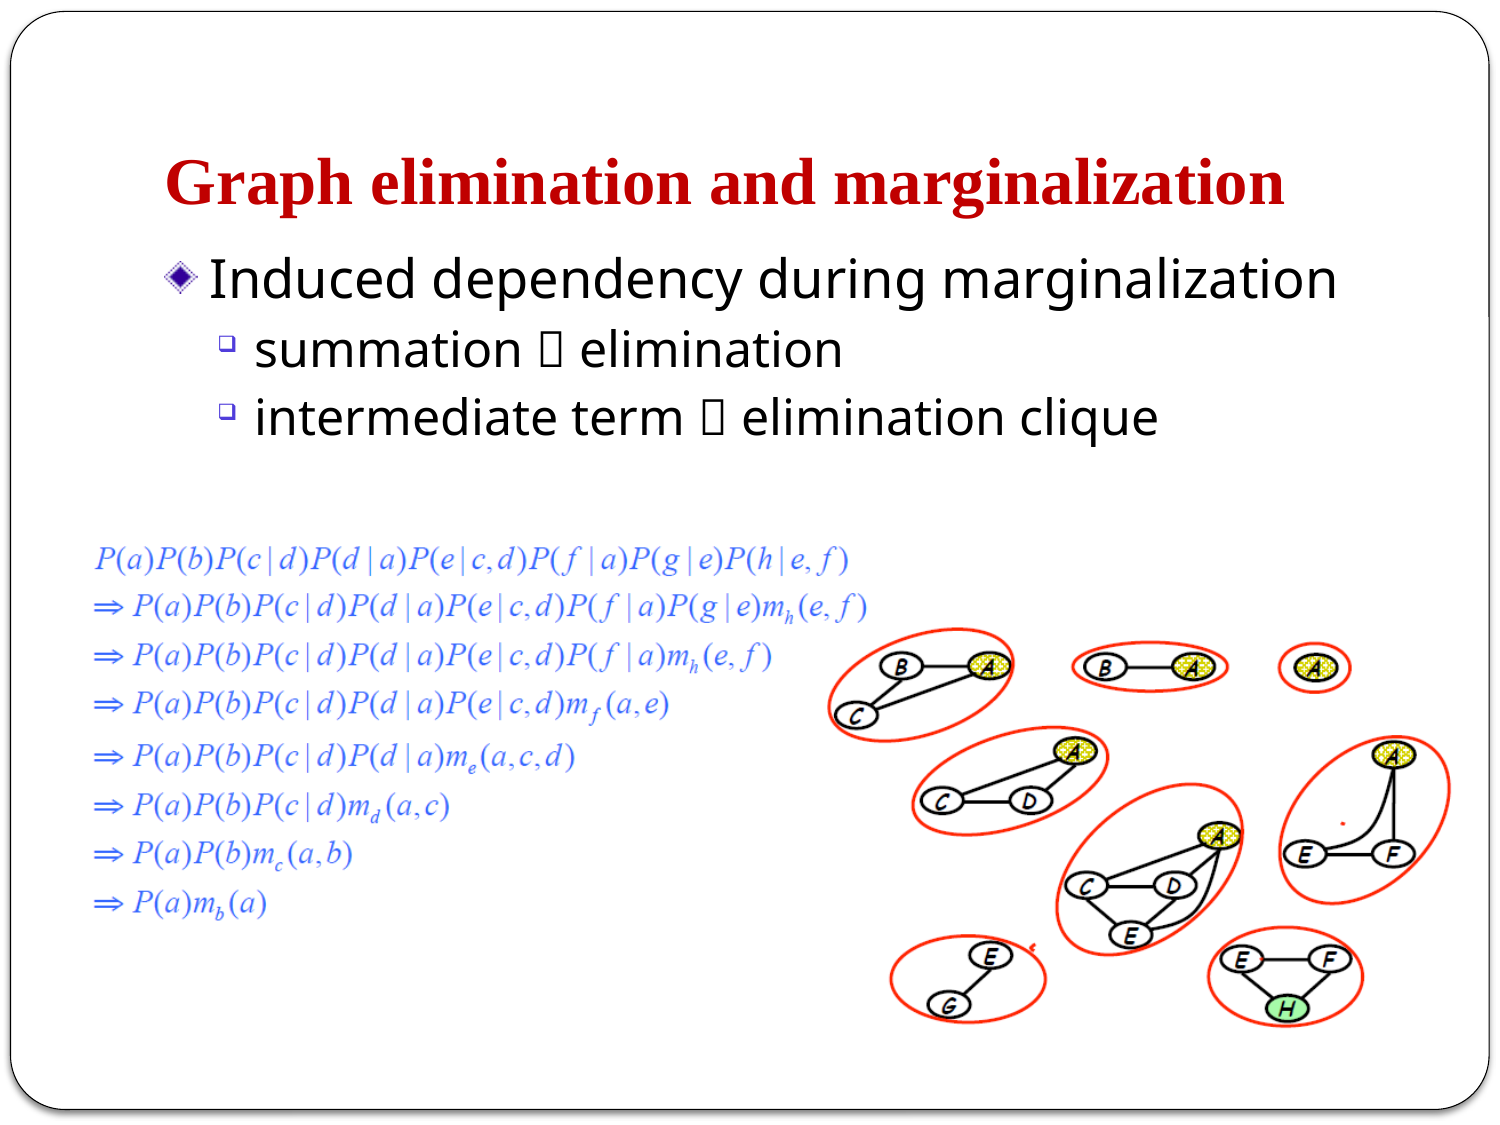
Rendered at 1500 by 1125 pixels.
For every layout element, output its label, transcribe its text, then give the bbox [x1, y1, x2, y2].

picture [164, 261, 198, 294]
picture [74, 536, 1458, 1035]
list Induced dependency during marginalization summation  elimination intermediate term  elimination clique [150, 237, 1425, 534]
title Graph elimination and marginalization [150, 45, 1425, 233]
